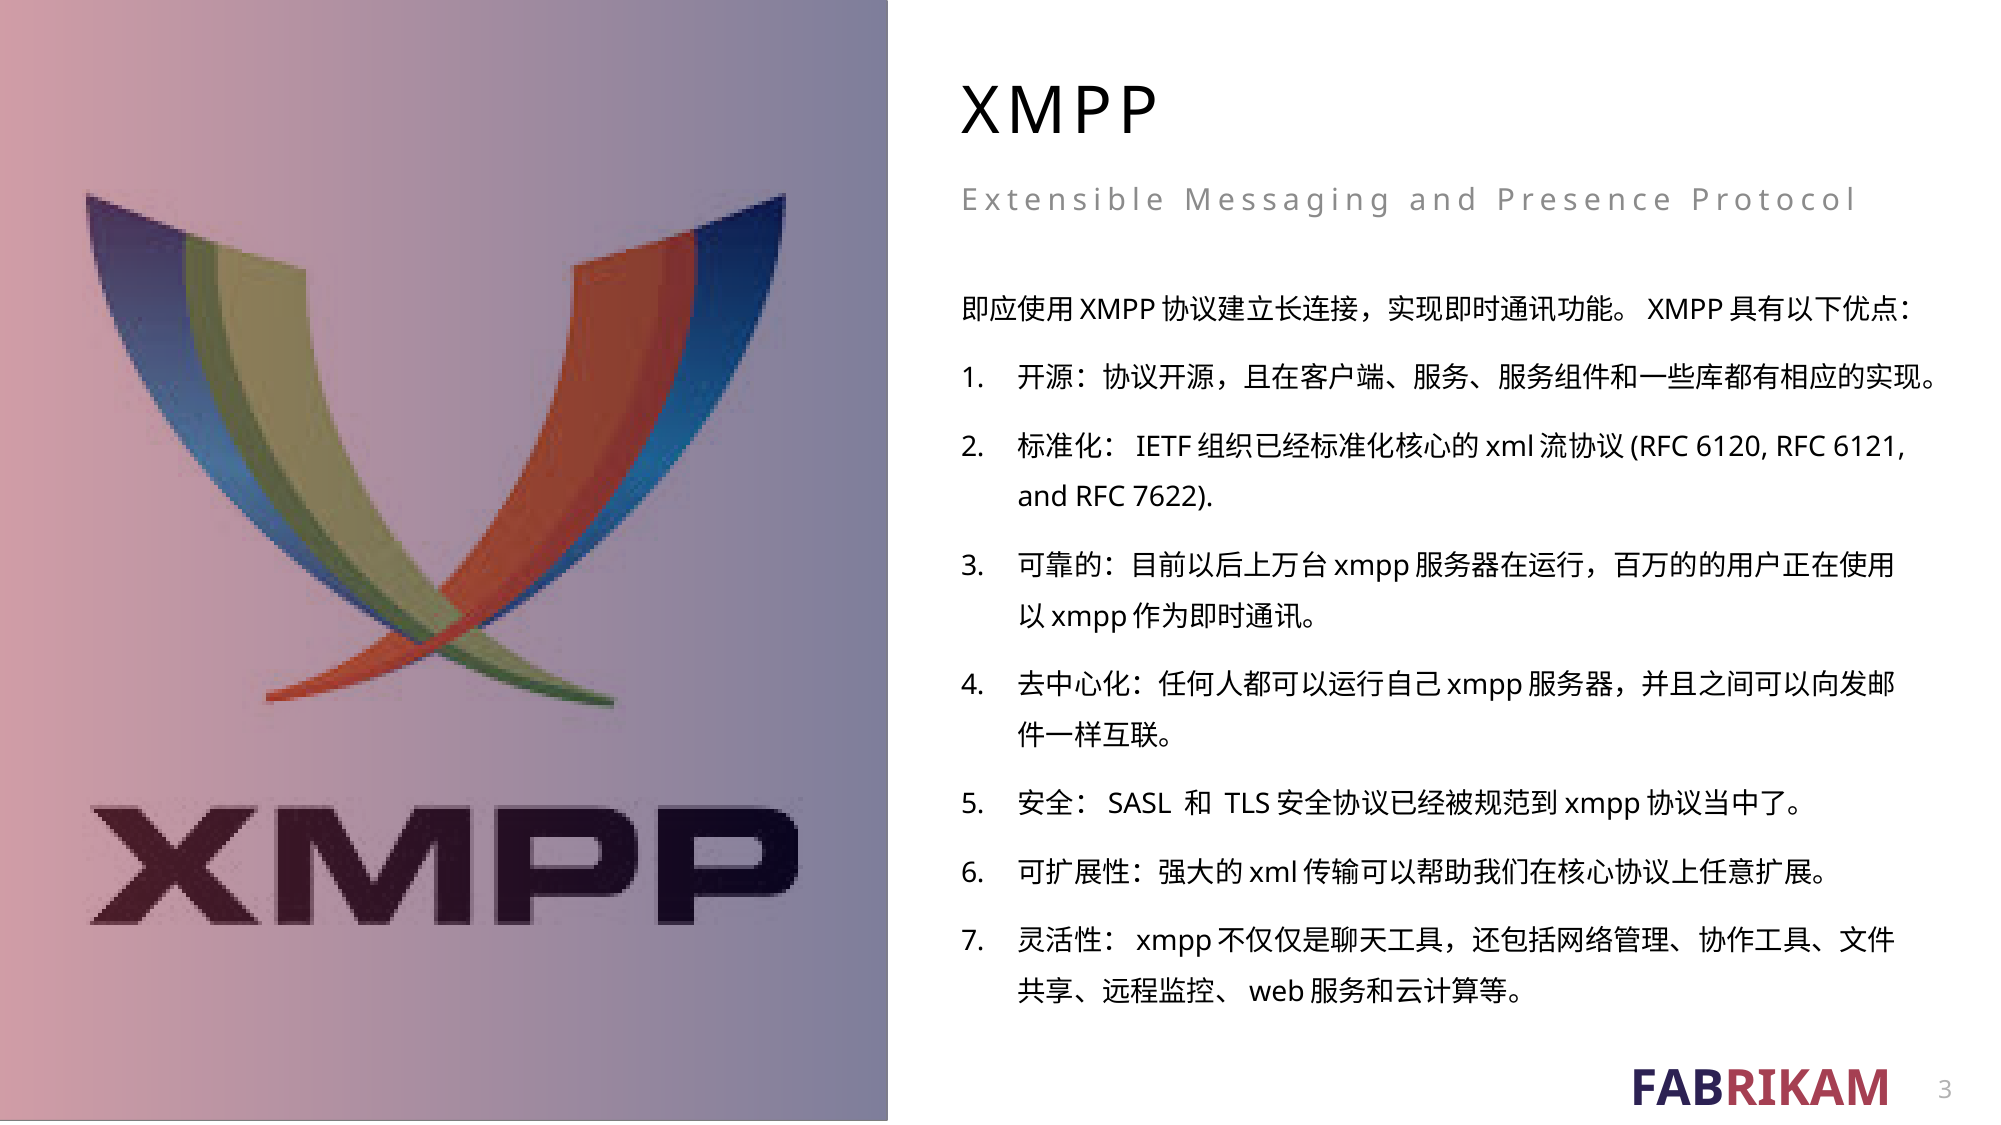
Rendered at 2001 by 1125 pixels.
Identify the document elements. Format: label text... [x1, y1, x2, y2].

title xmpp [946, 59, 1938, 154]
slide_number 3 [1894, 1061, 1968, 1121]
list Extensible Messaging and Presence Protocol [946, 164, 1938, 225]
list 即应使用XMPP协议建立长连接，实现即时通讯功能。XMPP具有以下优点： 开源：协议开源，且在客户端、服务、服务组件和一些库都有相应的实现。 标准化：IETF组织已经标准化核心的xml流协议(RFC 6120, RFC 6121, and RFC 7622). 可靠的：目前以后上万台xmpp服务器在运行，百万的的用户正在使用以xmpp作为即时通讯。 去中心化：任何人都可以运行自己xmpp服务器，并且之间可以向发邮件一样互联。 安全：SASL 和 TLS安全协议已经被规范到xmpp协议当中了。 可扩展性：强大的xml传输可以帮助我们在核心协议上任意扩展。 灵活性：xmpp不仅仅是聊天工具，还包括网络管理、协作工具、文件共享、远程监控、web服务和云计算等。 [946, 266, 1938, 1028]
picture [82, 0, 803, 1121]
text_box [0, 0, 888, 1122]
